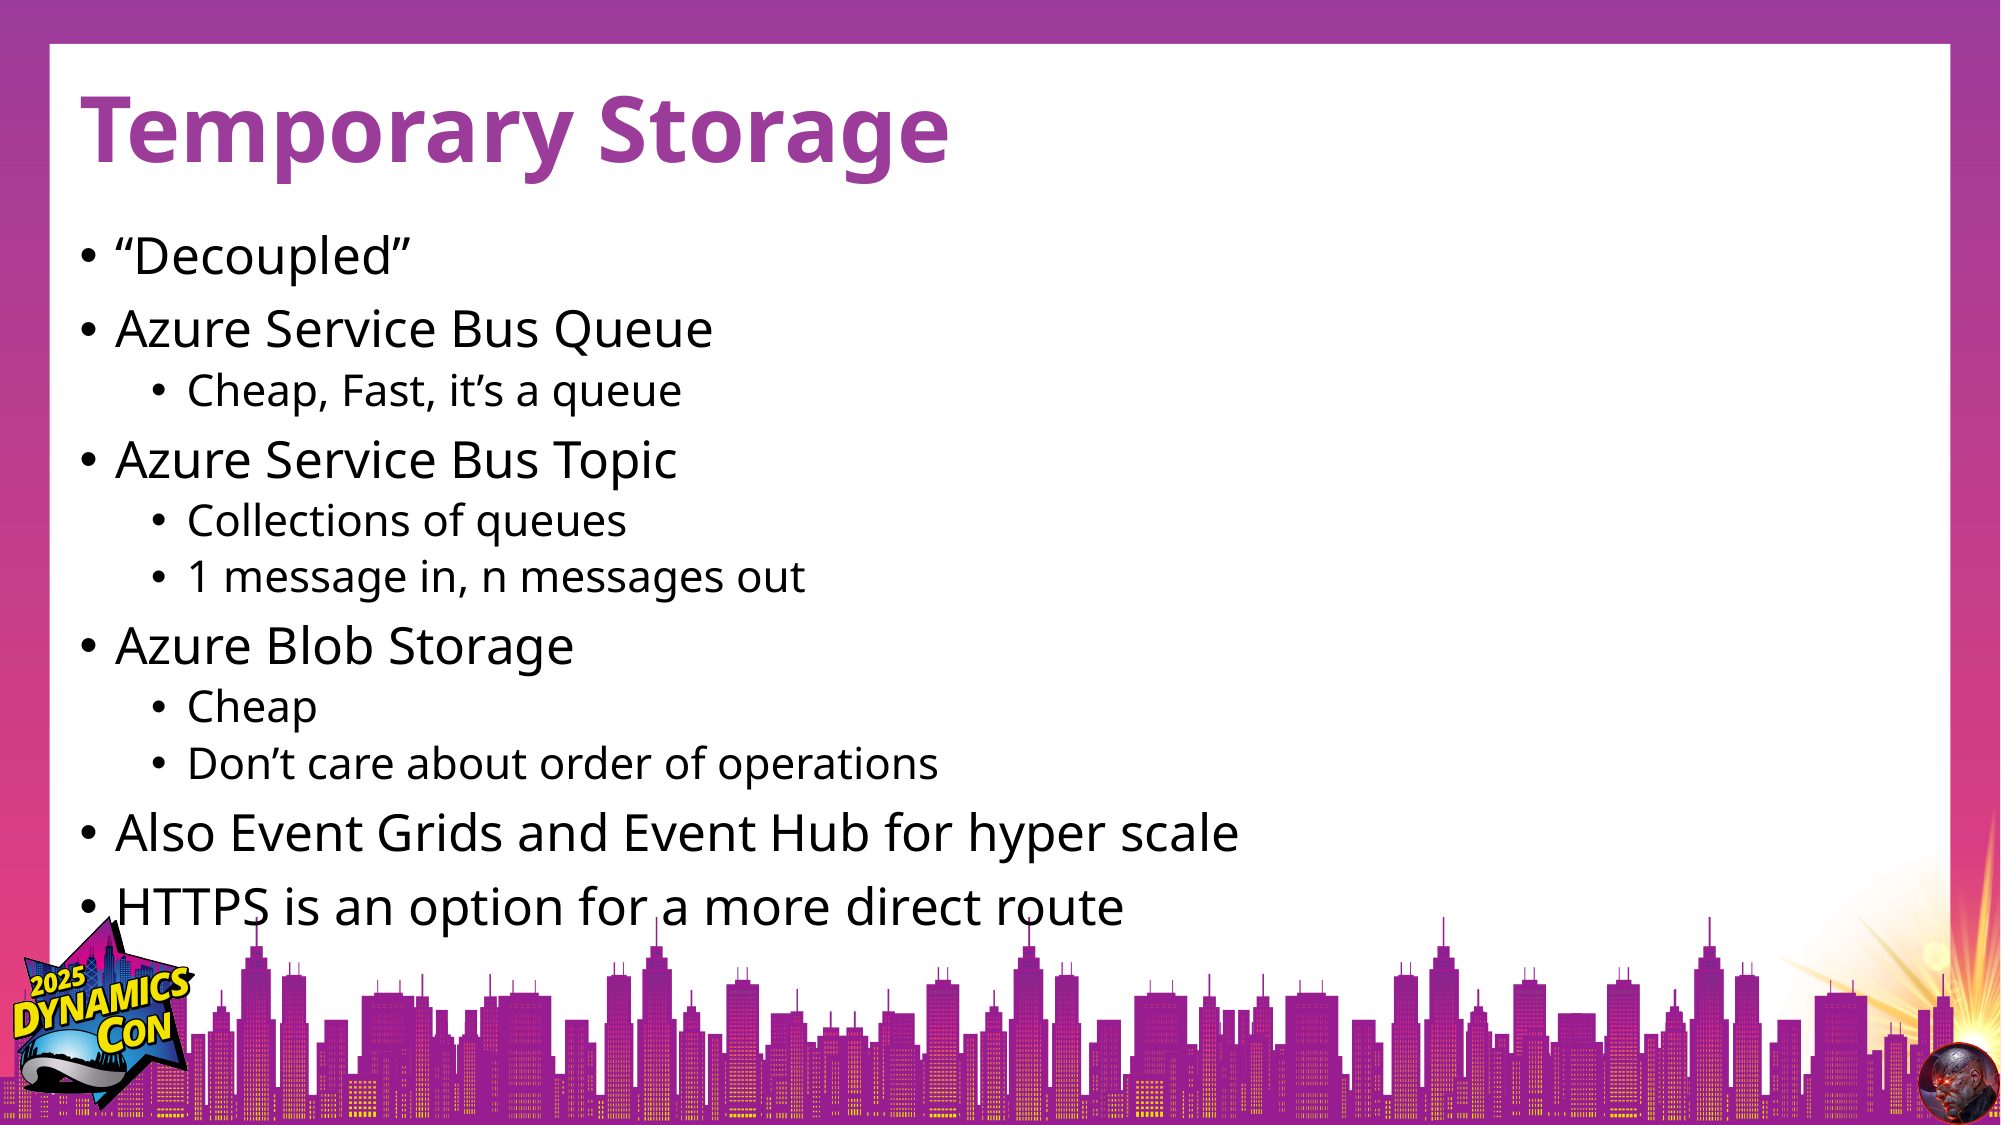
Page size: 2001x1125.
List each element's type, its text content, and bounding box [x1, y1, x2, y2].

title Temporary Storage [64, 60, 1932, 205]
picture [13, 916, 195, 1111]
picture [1758, 640, 2001, 1125]
list “Decoupled” Azure Service Bus Queue Cheap, Fast, it’s a queue Azure Service Bus Topic Collections of queues 1 message in, n messages out Azure Blob Storage Cheap Don’t care about order of operations Also Event Grids and Event Hub for hyper scale HTTPS is an option for a more direct route [64, 222, 1932, 945]
picture [1729, 1031, 1733, 1087]
